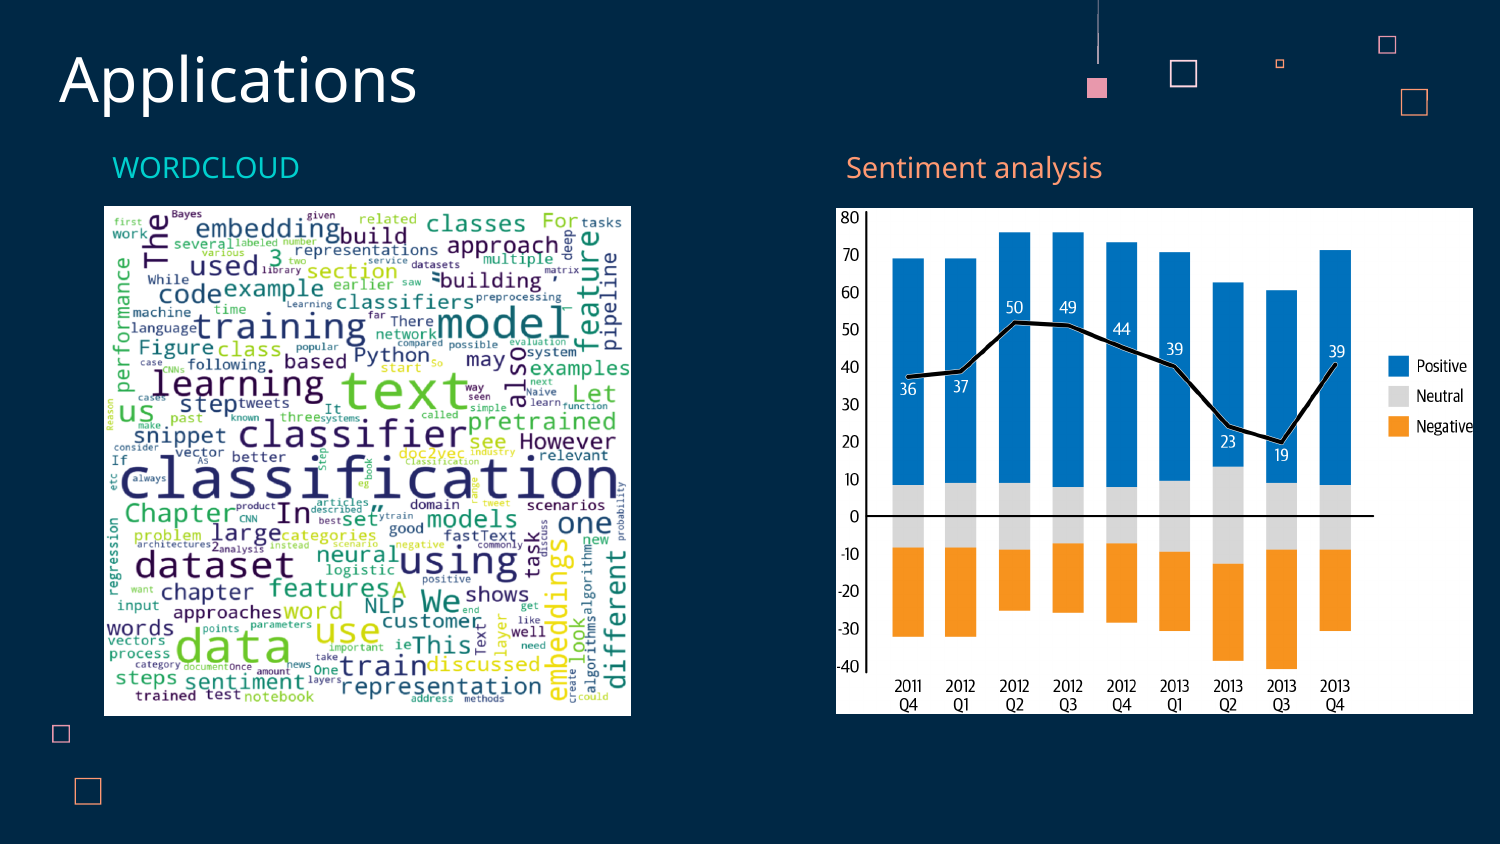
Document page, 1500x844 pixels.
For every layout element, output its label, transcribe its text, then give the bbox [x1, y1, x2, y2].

picture [836, 207, 1473, 714]
text_box Sentiment analysis [831, 141, 1119, 192]
text_box WORDCLOUD [97, 141, 316, 192]
picture [104, 205, 631, 716]
title Applications [44, 35, 821, 131]
